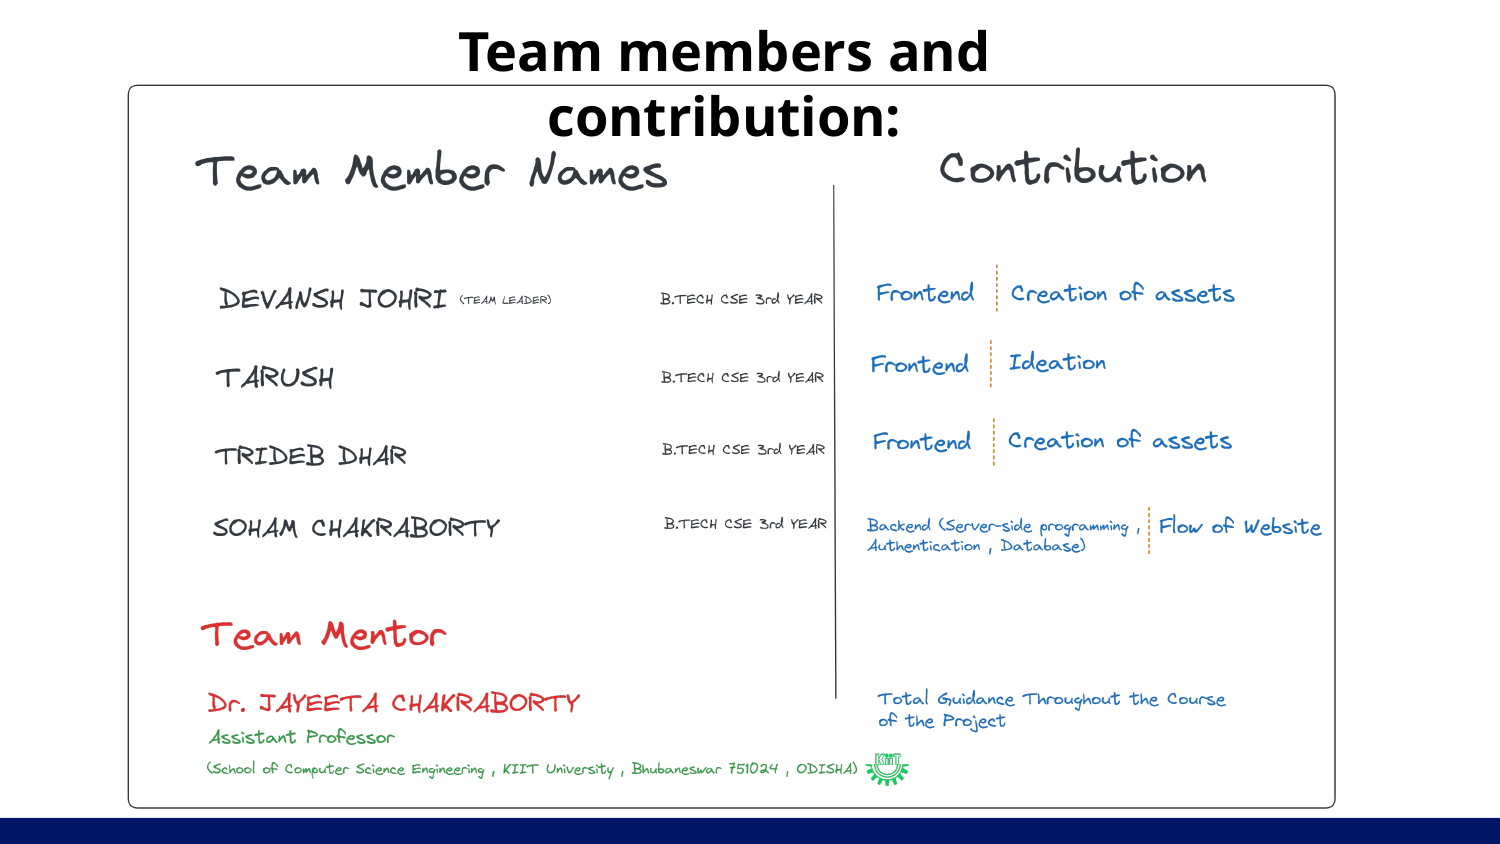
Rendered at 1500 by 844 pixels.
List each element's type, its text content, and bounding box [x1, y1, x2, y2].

title Team members and contribution: [282, 0, 1156, 81]
picture [124, 82, 1338, 812]
picture [0, 817, 1500, 844]
